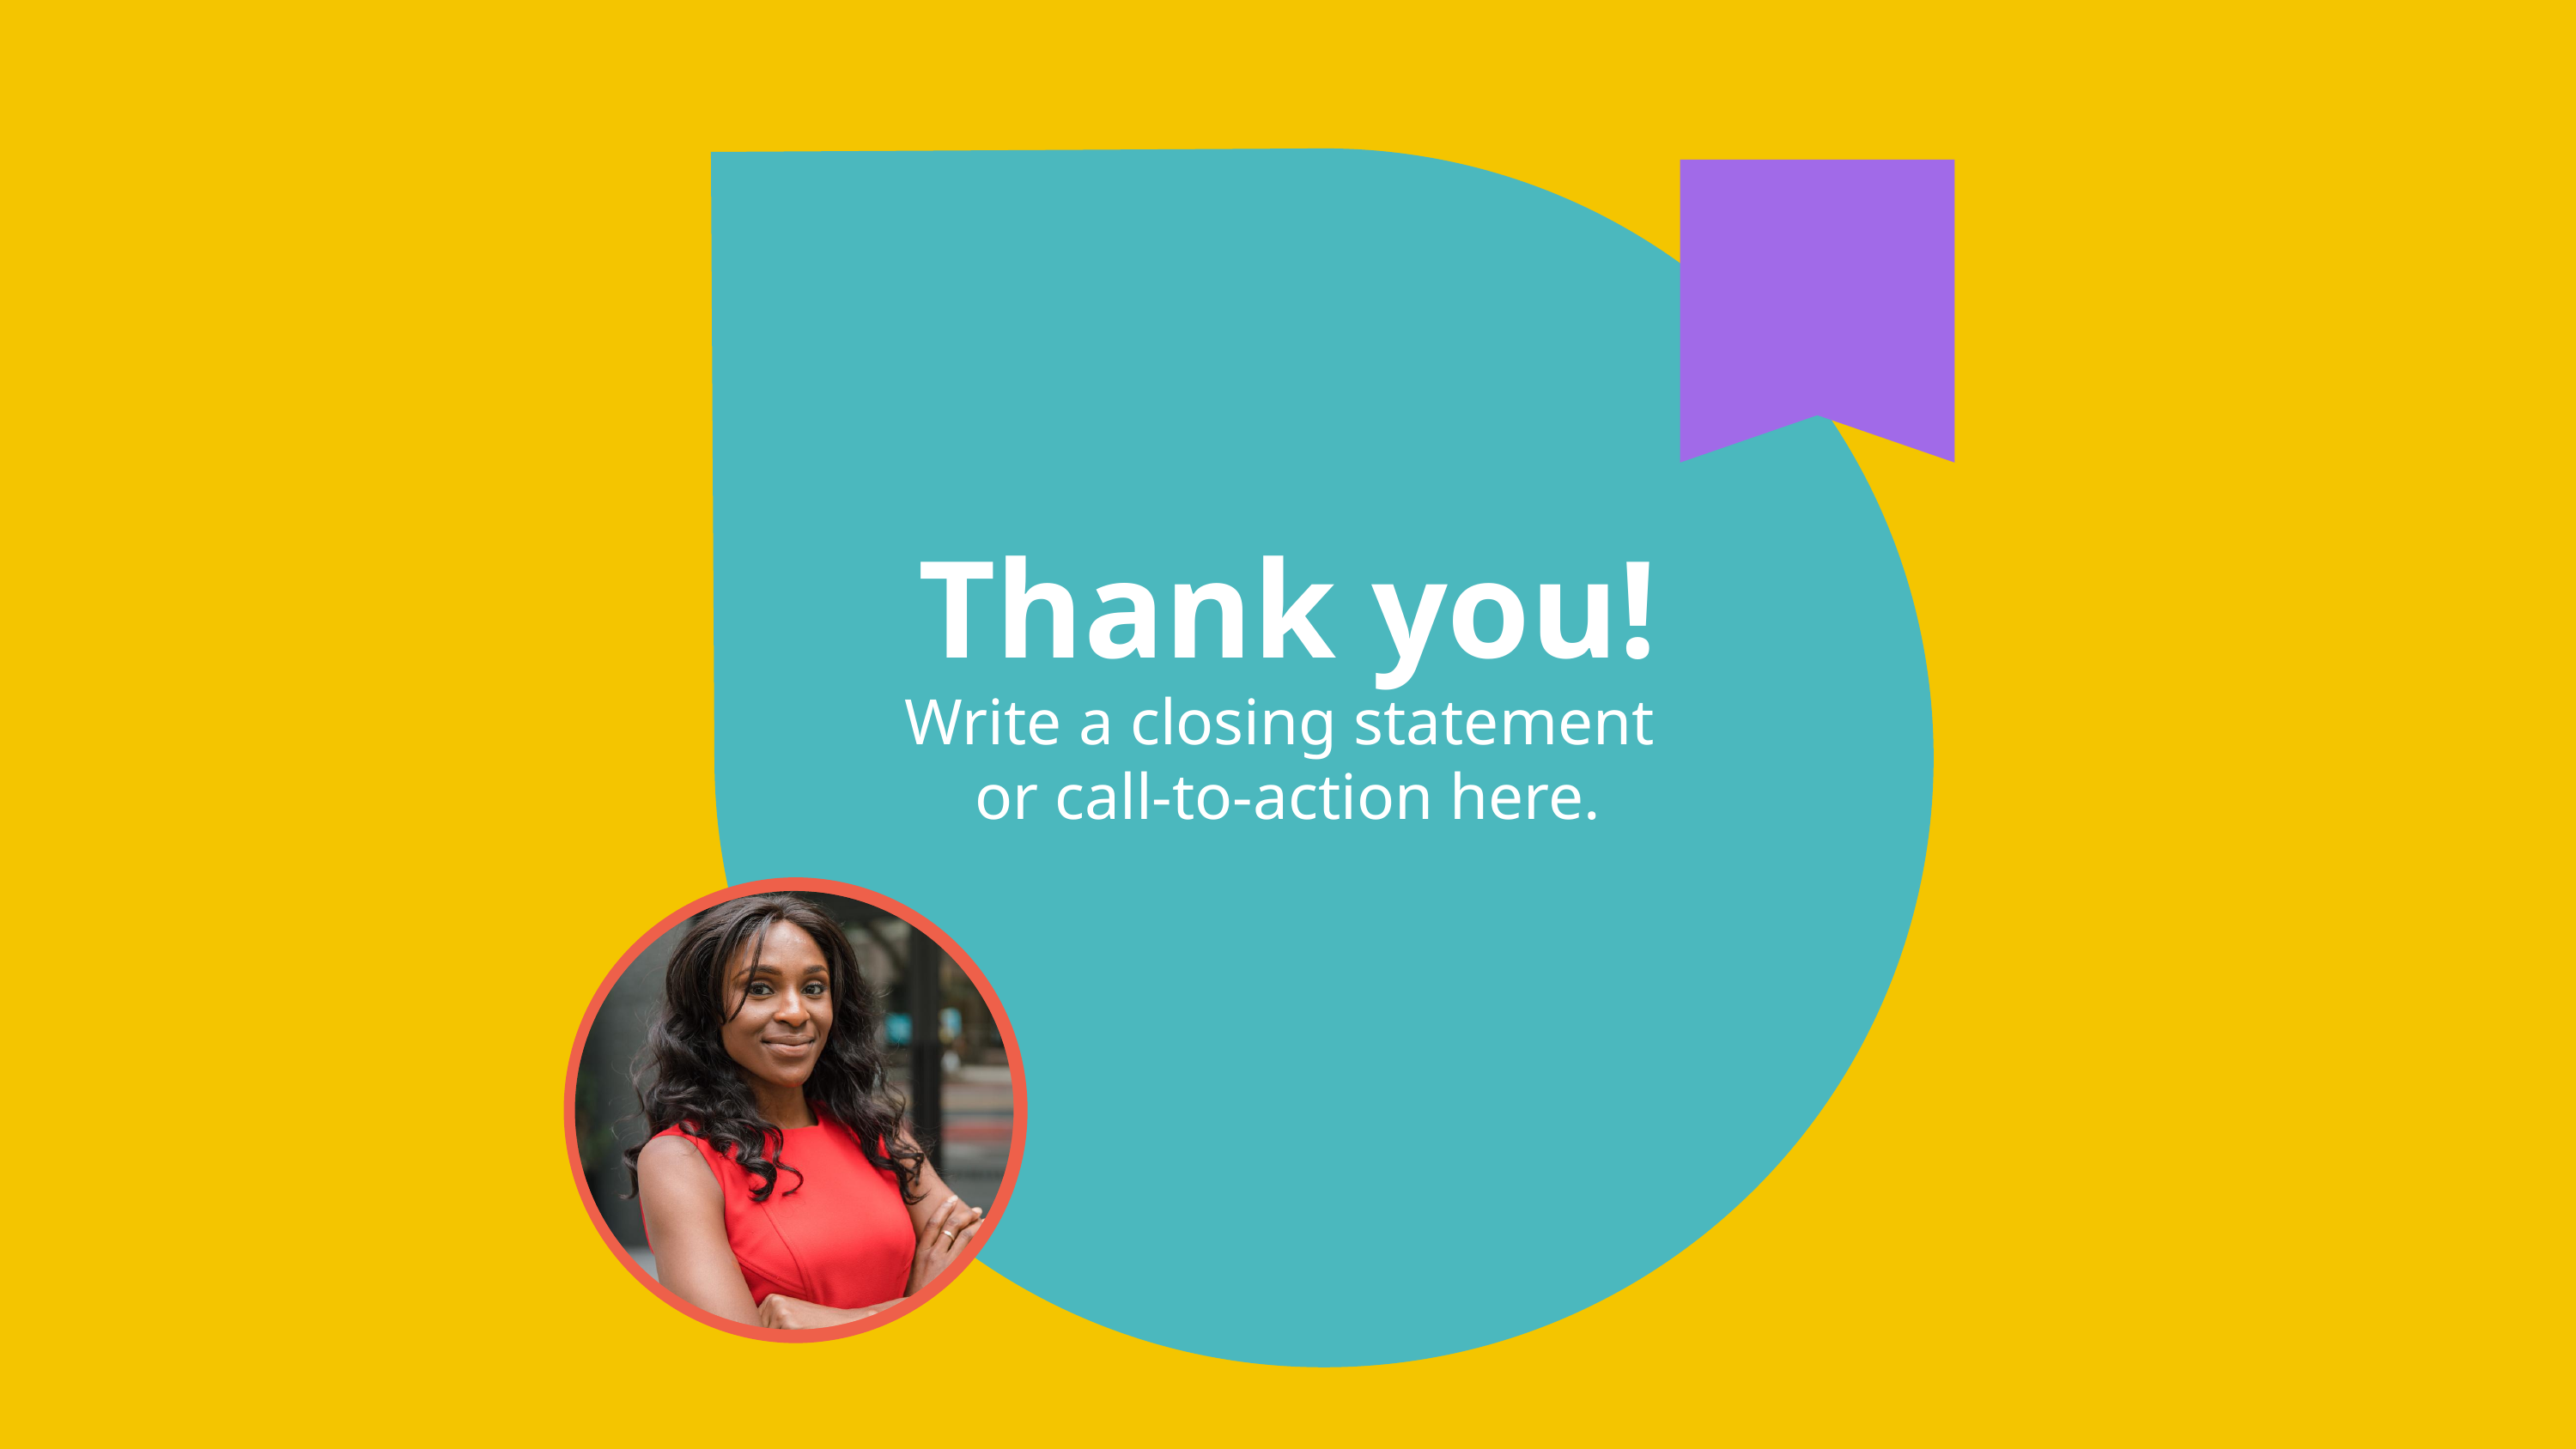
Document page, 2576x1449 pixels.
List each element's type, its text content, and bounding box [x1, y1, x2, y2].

text_box [710, 148, 1873, 491]
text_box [563, 876, 1028, 1343]
text_box [714, 685, 1934, 1367]
text_box Write a closing statement or call-to-action here. [803, 682, 1773, 833]
text_box [1680, 159, 1955, 463]
text_box Thank you! [525, 491, 2051, 685]
